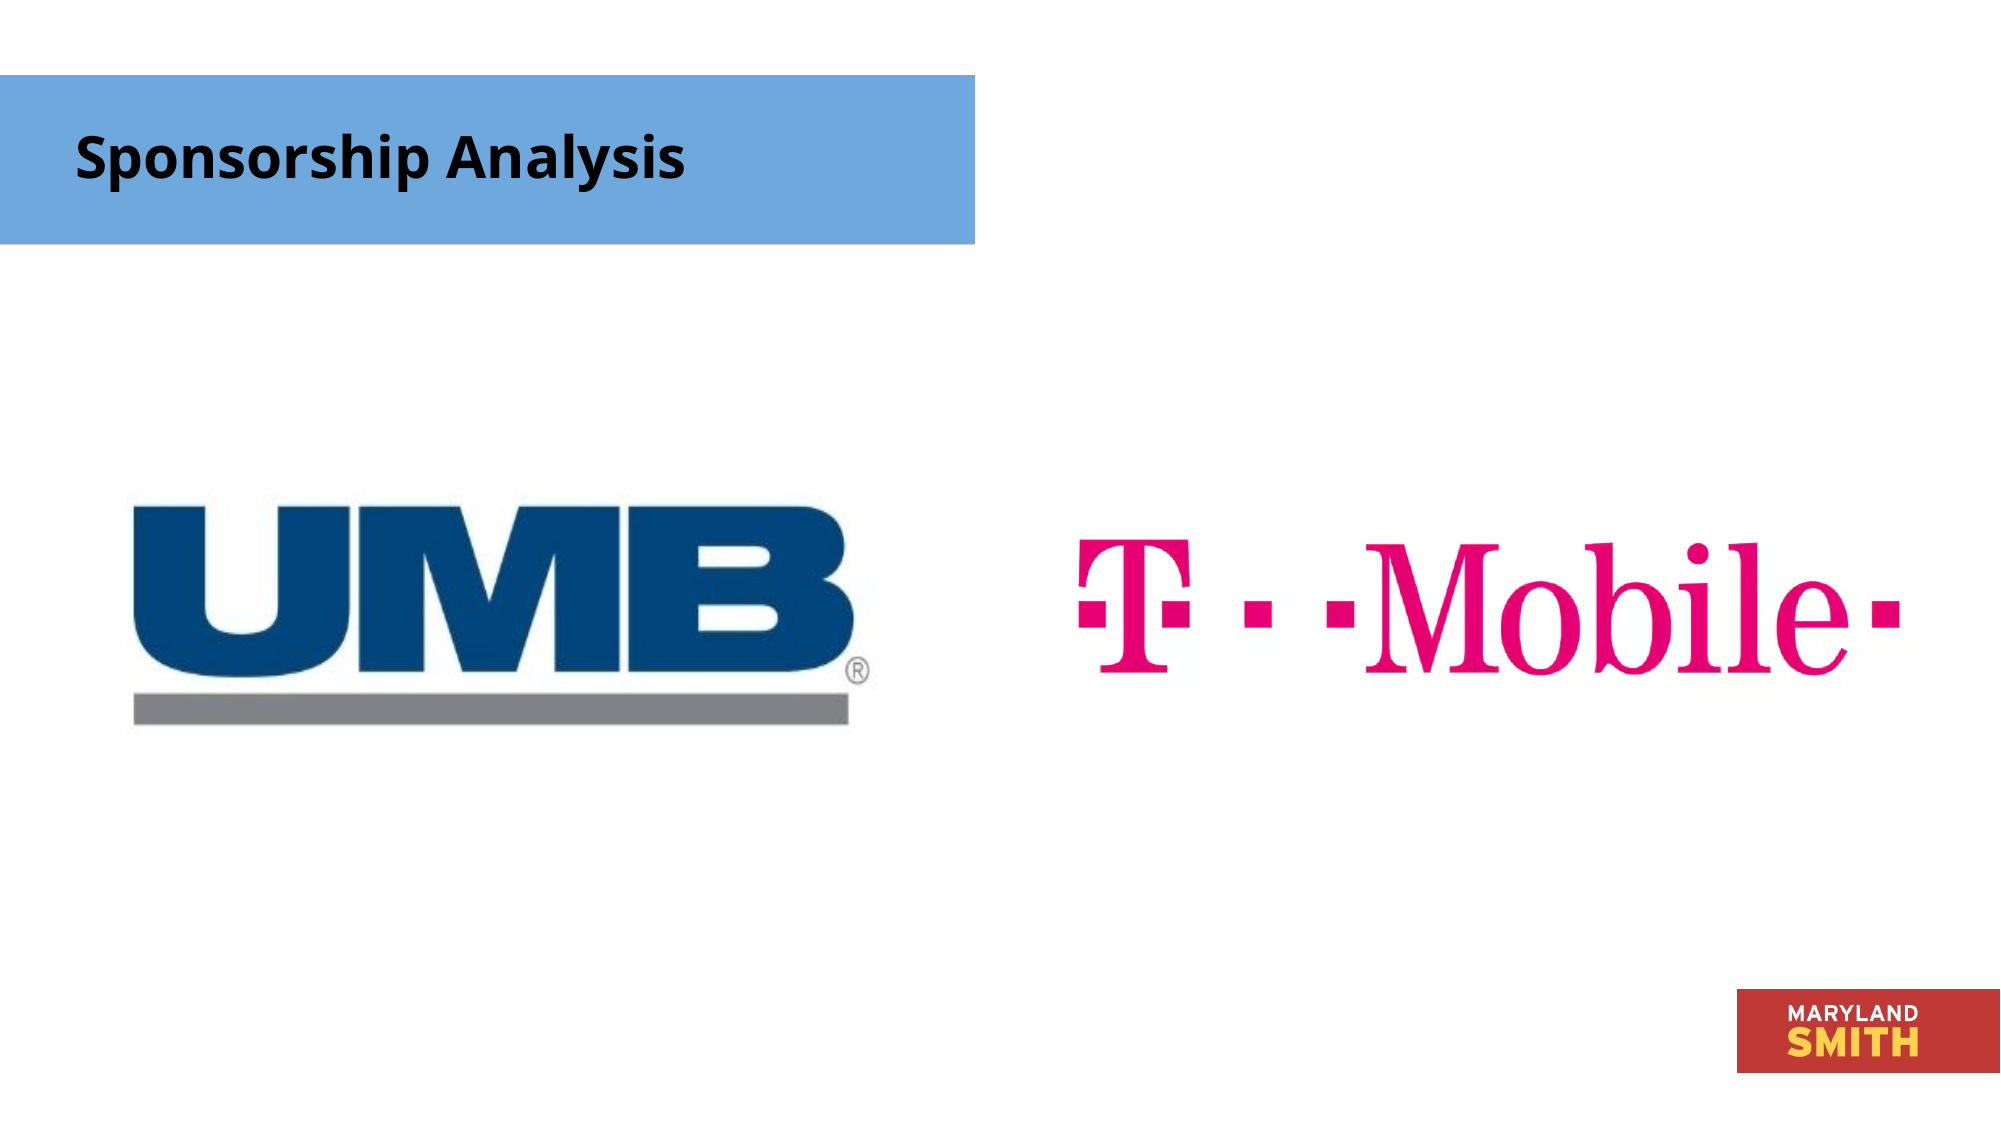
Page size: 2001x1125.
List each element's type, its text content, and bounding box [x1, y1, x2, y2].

picture [126, 344, 879, 888]
picture [1737, 989, 2000, 1073]
title Sponsorship Analysis [0, 75, 975, 245]
picture [1036, 374, 1930, 844]
